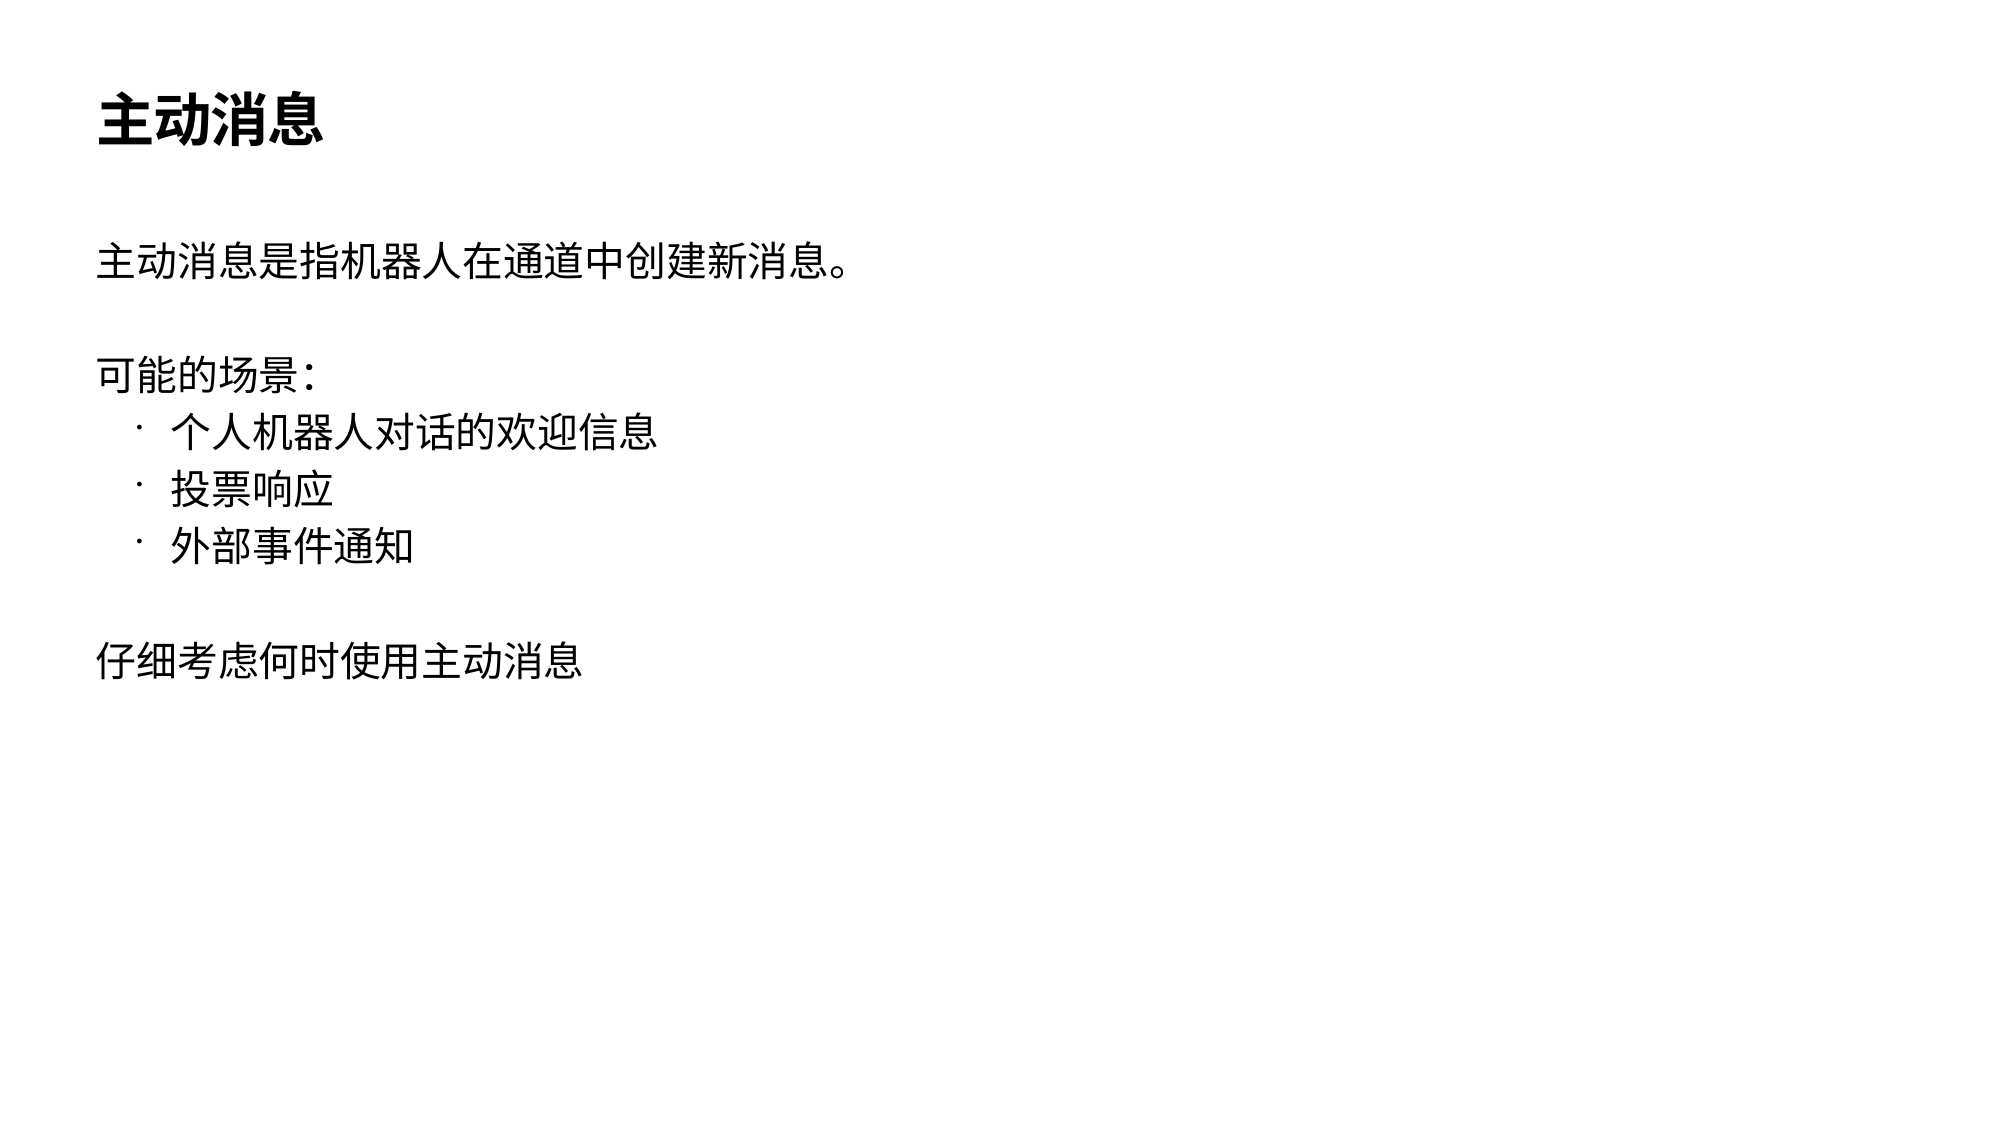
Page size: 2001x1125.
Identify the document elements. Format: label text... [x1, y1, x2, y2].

list 主动消息是指机器人在通道中创建新消息。 可能的场景： 个人机器人对话的欢迎信息 投票响应 外部事件通知 仔细考虑何时使用主动消息 [95, 235, 1942, 1042]
title 主动消息 [96, 83, 1904, 155]
